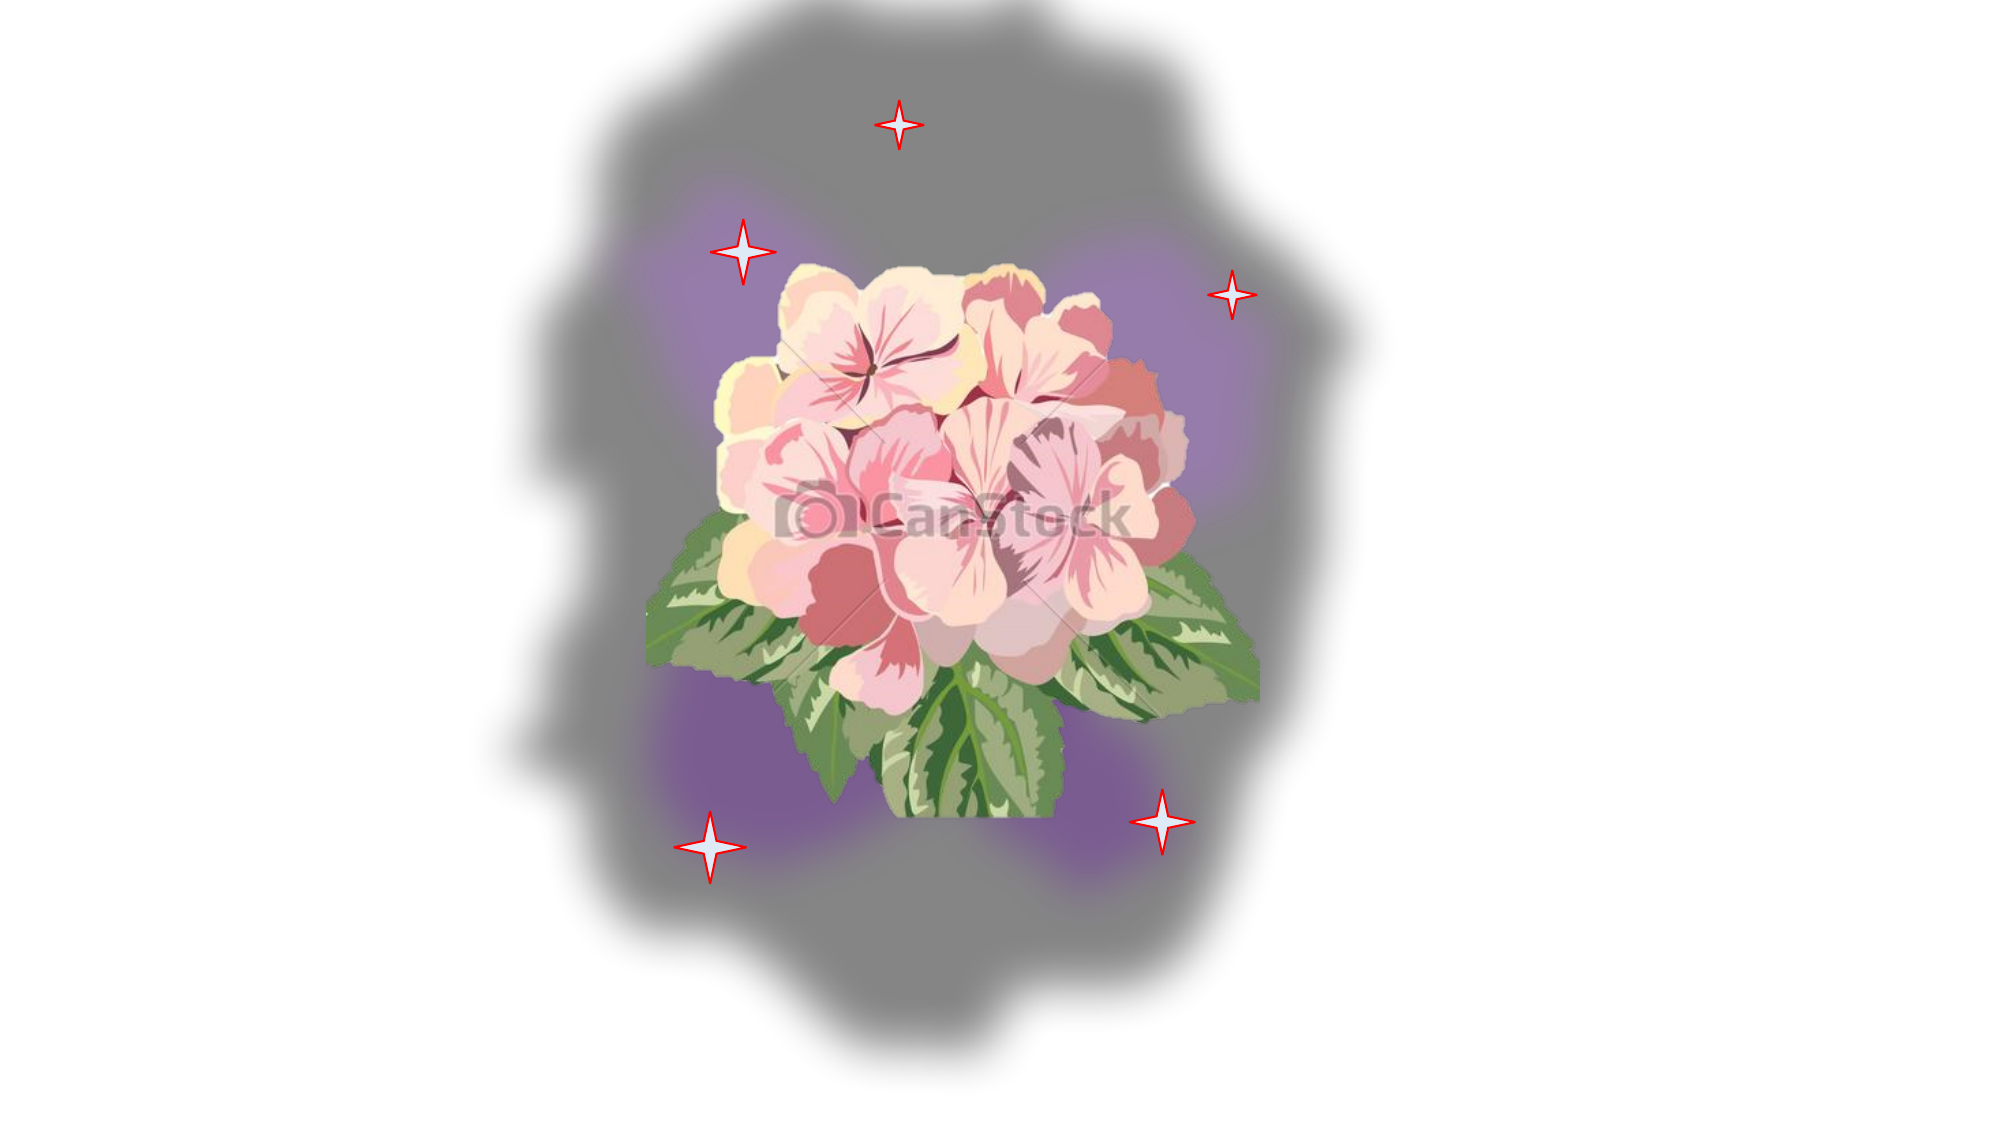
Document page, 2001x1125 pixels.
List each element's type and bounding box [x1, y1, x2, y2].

text_box [444, 0, 1432, 1120]
